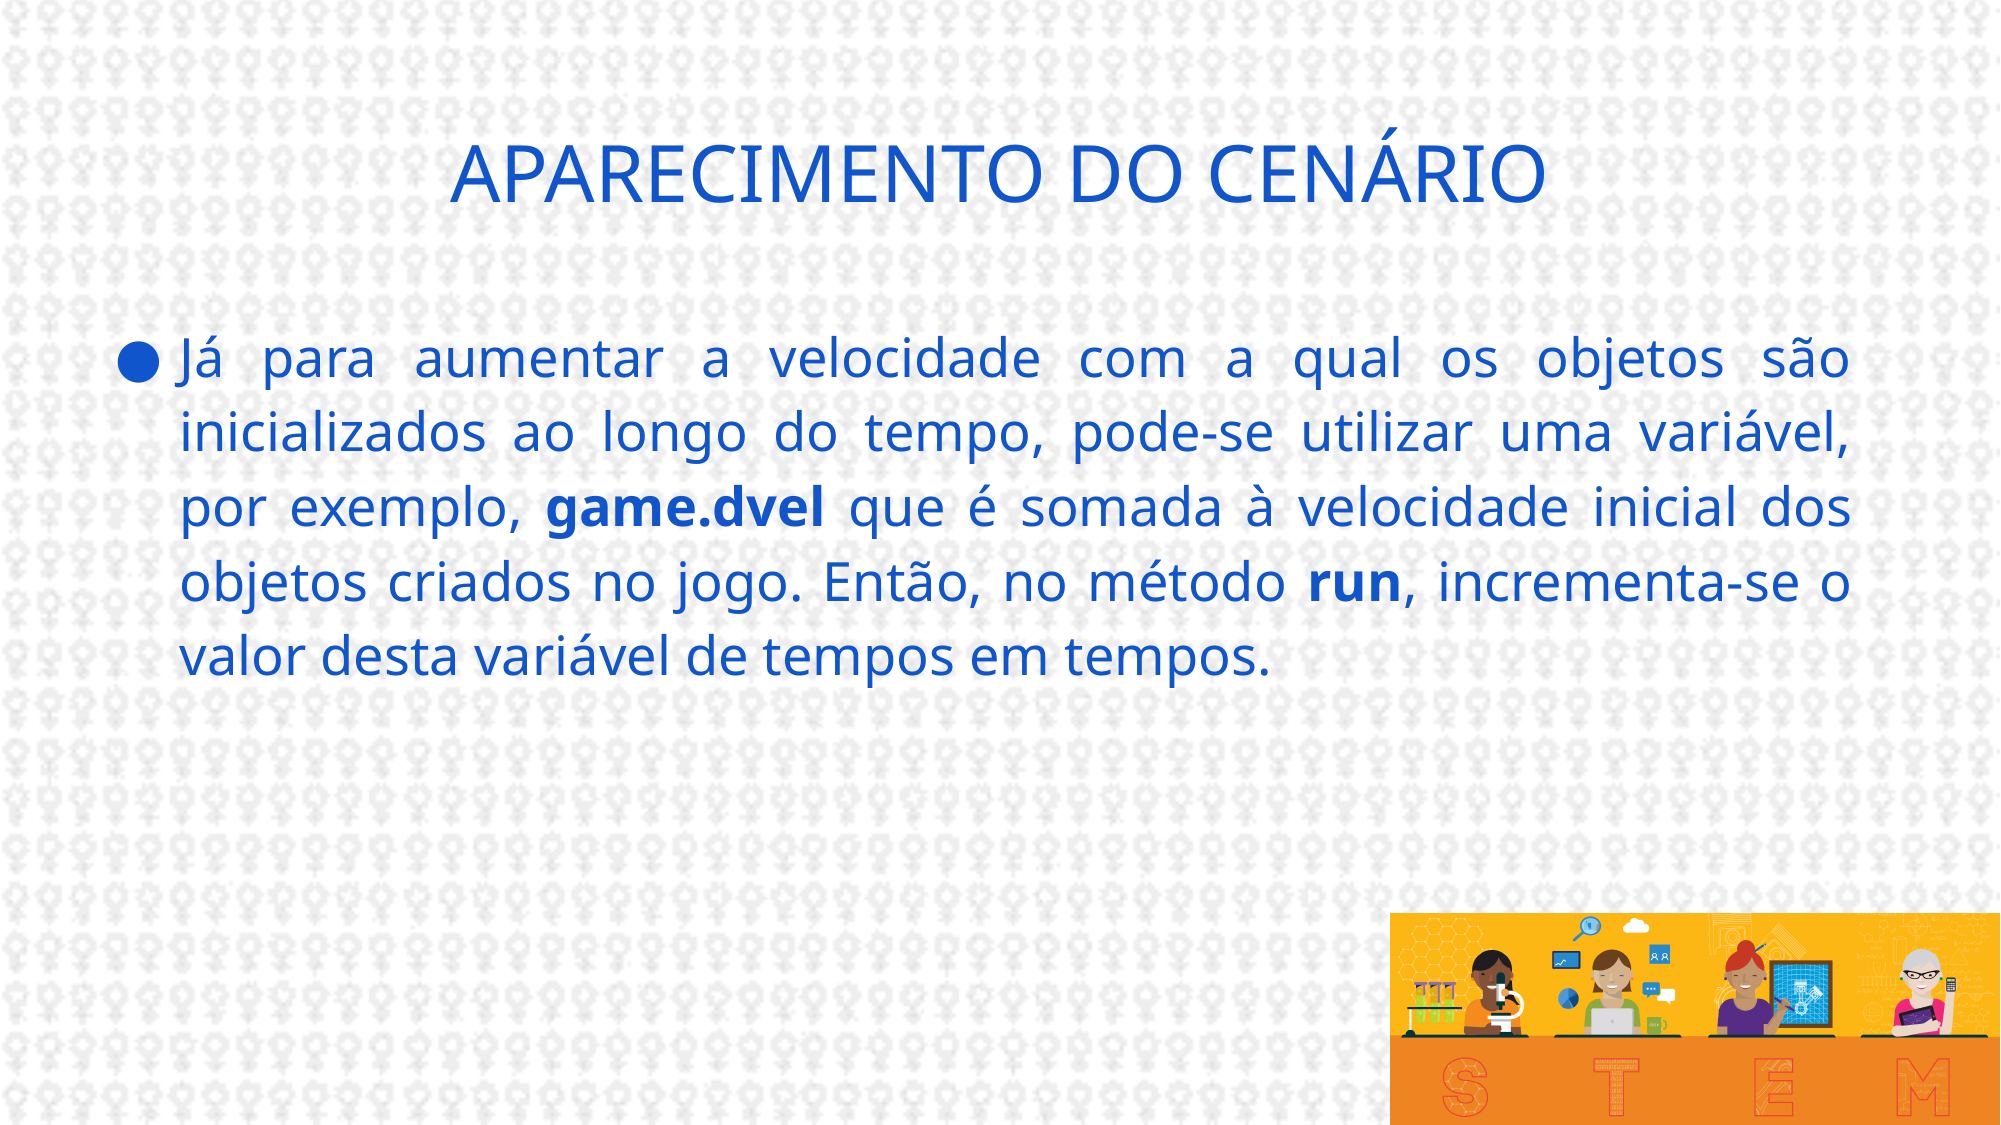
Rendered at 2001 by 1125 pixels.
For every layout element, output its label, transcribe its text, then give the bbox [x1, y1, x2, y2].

title APARECIMENTO DO CENÁRIO [0, 107, 2000, 228]
picture [0, 0, 2001, 1125]
text_box Já para aumentar a velocidade com a qual os objetos são inicializados ao longo do tempo, pode-se utilizar uma variável, por exemplo, game.dvel que é somada à velocidade inicial dos objetos criados no jogo. Então, no método run, incrementa-se o valor desta variável de tempos em tempos. [89, 305, 1868, 852]
